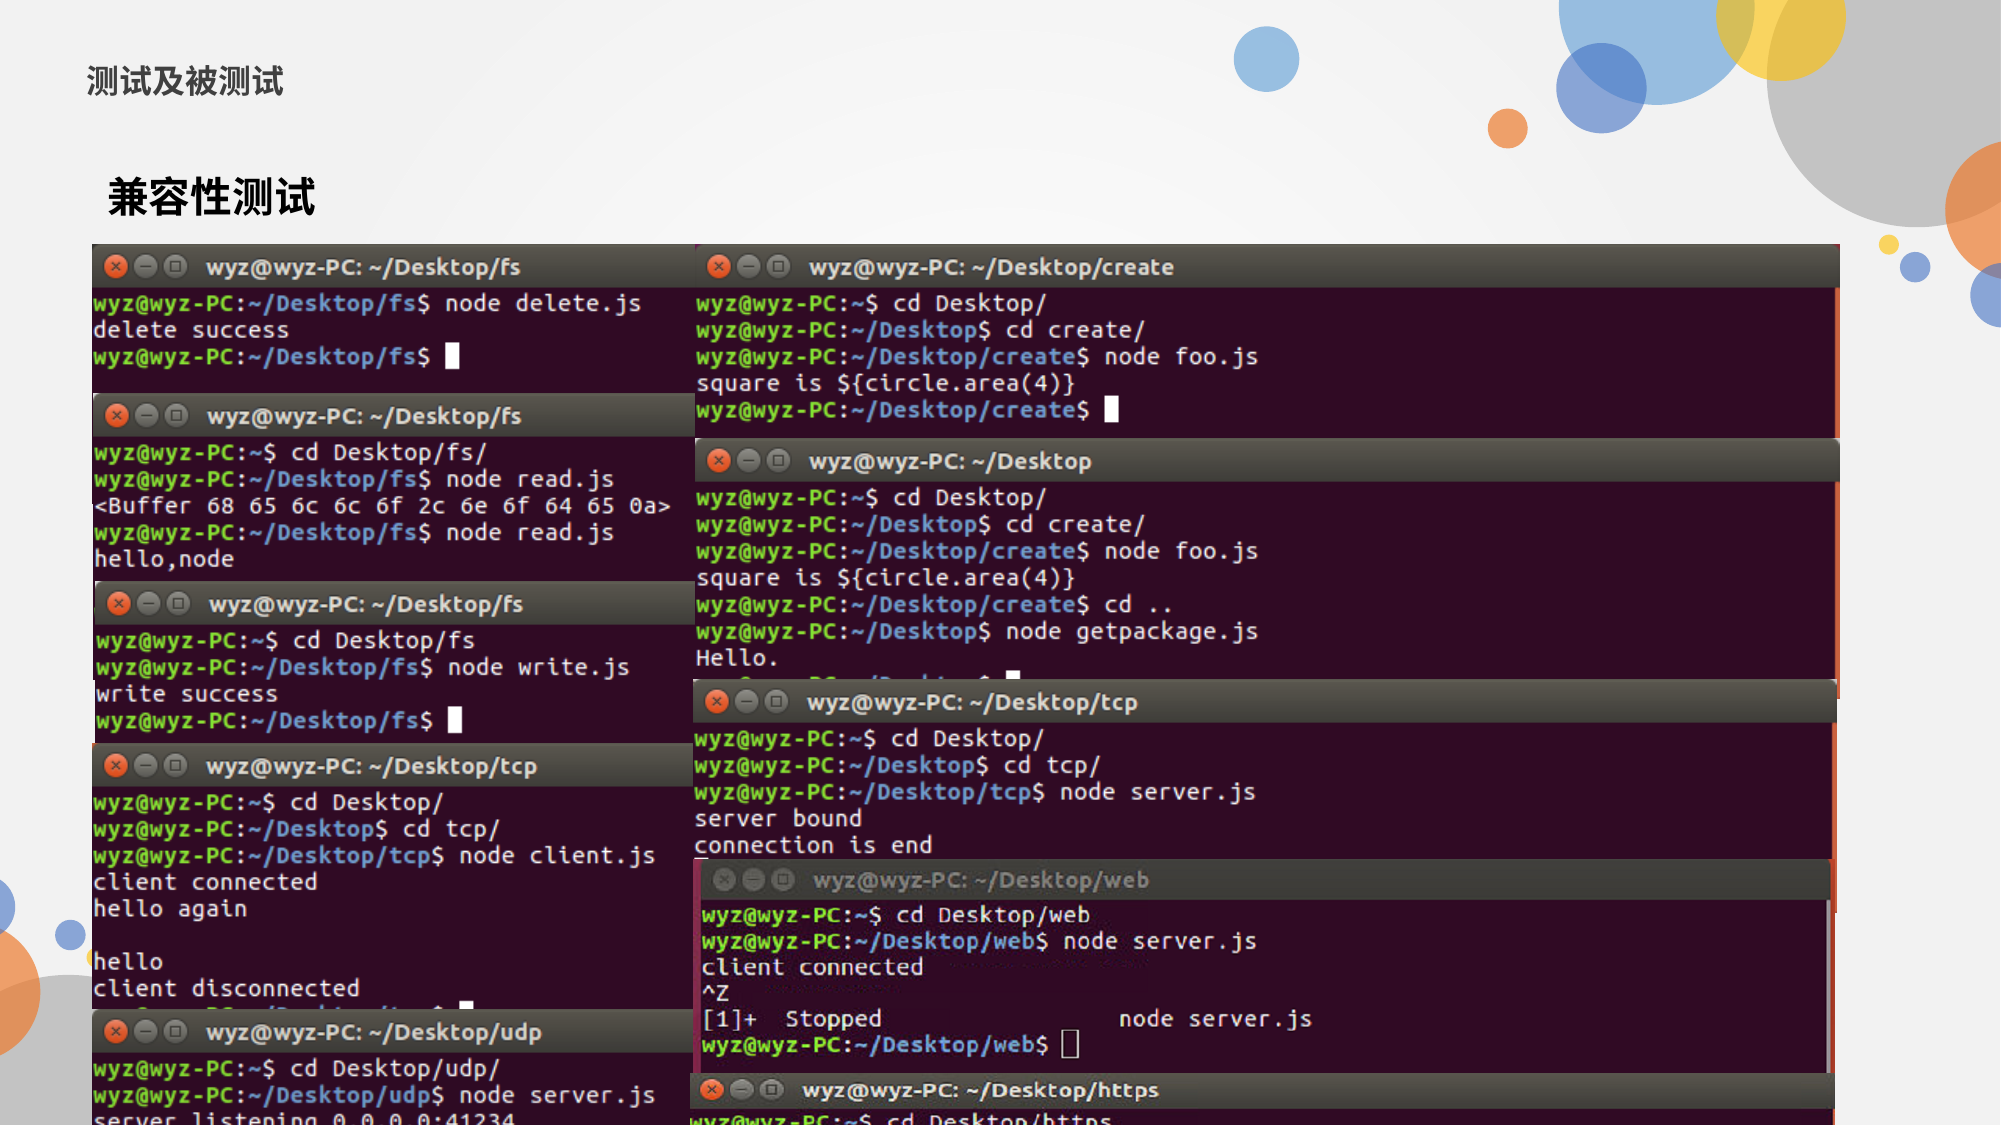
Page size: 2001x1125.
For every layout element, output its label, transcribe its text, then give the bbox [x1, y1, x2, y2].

list 测试及被测试 [71, 41, 630, 108]
text_box 兼容性测试 [92, 163, 859, 229]
picture [92, 244, 1840, 1125]
